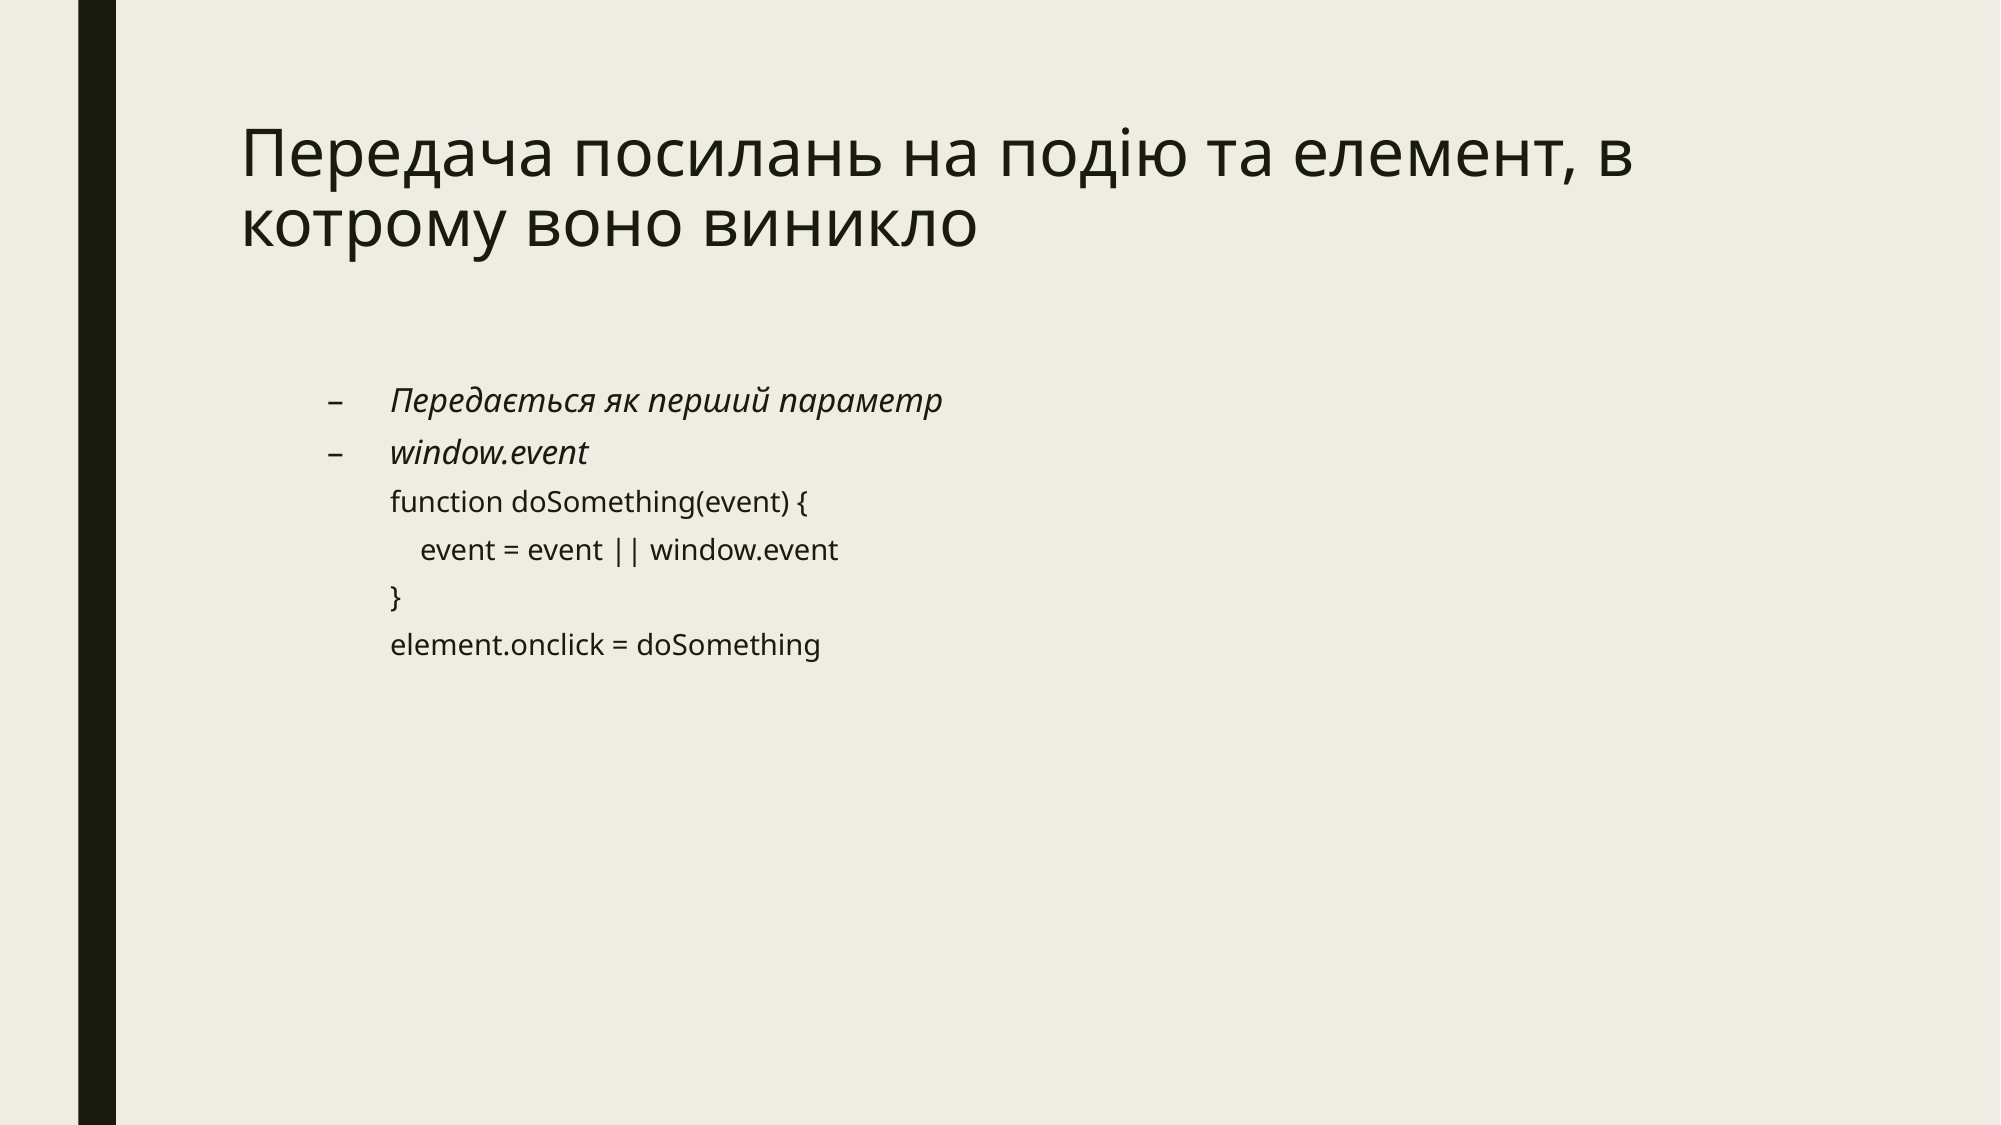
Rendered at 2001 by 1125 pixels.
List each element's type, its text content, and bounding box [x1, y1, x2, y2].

list Передається як перший параметр window.event function doSomething(event) { event = event || window.event } element.onclick = doSomething [225, 375, 1800, 963]
title Передача посилань на подію та елемент, в котрому воно виникло [225, 112, 1800, 270]
